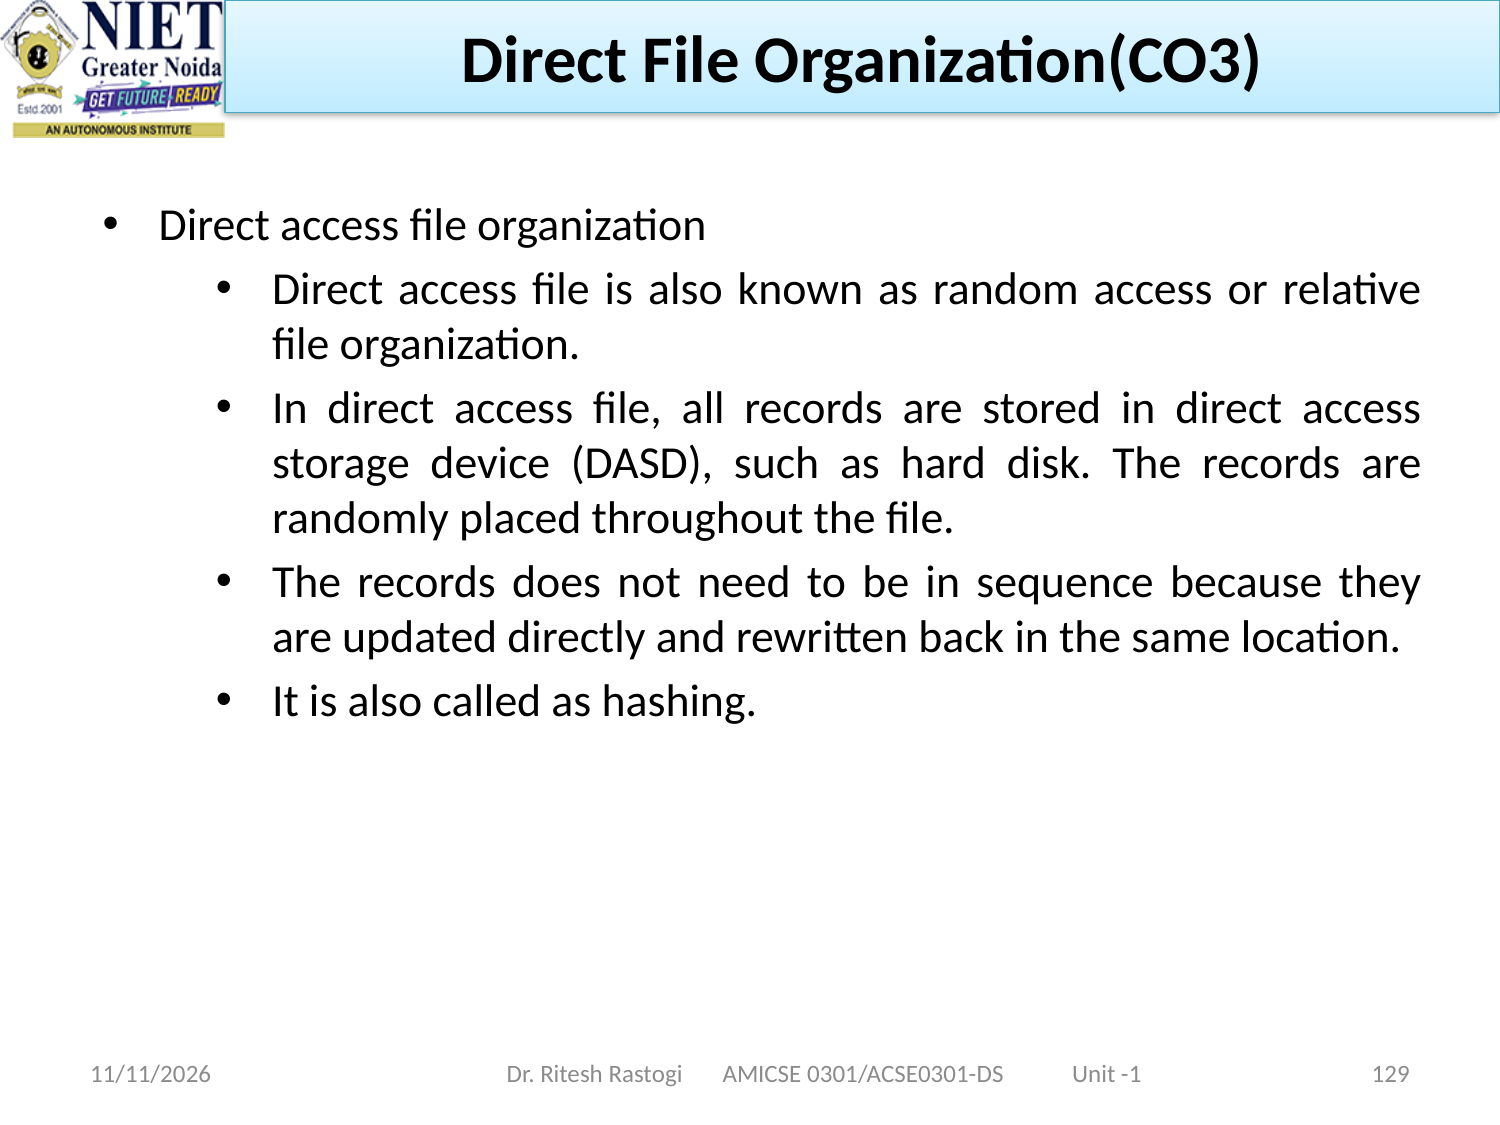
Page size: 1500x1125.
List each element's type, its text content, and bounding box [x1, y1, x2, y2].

footer Dr. Ritesh Rastogi AMICSE 0301/ACSE0301-DS Unit -1 [412, 1042, 1074, 1103]
slide_number 129 [1074, 1042, 1425, 1103]
picture [0, 0, 226, 138]
text_box Direct File Organization(CO3) [226, 0, 1500, 113]
slide_number 15-Jan-23 [75, 1042, 412, 1103]
list Direct access file organization Direct access file is also known as random access or relative file organization. In direct access file, all records are stored in direct access storage device (DASD), such as hard disk. The records are randomly placed throughout the file. The records does not need to be in sequence because they are updated directly and rewritten back in the same location. It is also called as hashing. [87, 187, 1438, 930]
